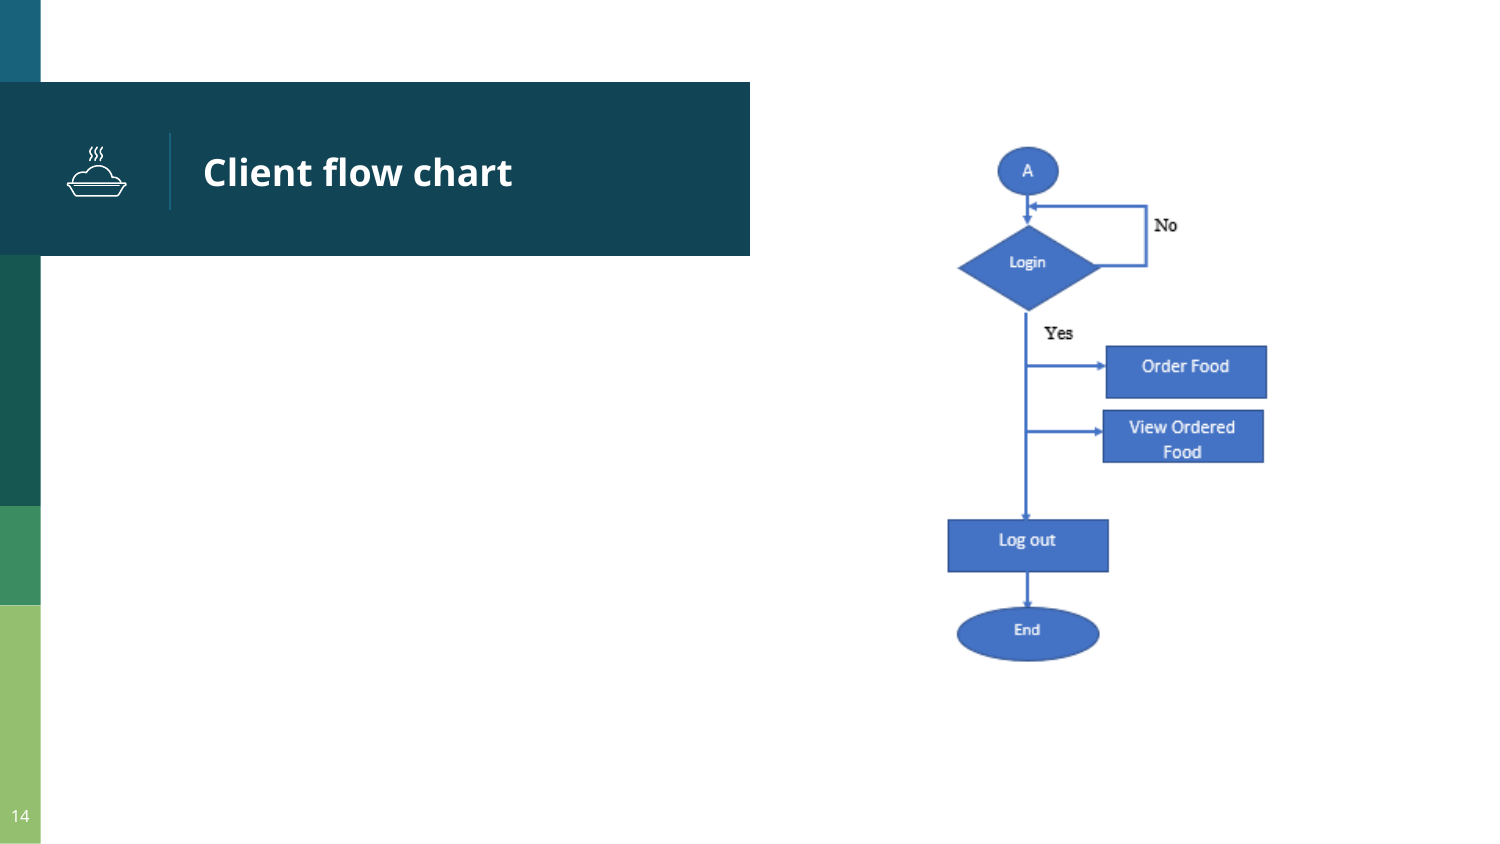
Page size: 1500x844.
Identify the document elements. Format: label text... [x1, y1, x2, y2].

title Client flow chart [187, 87, 715, 256]
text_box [67, 146, 127, 197]
slide_number 14 [0, 790, 49, 844]
picture [785, 83, 1294, 726]
